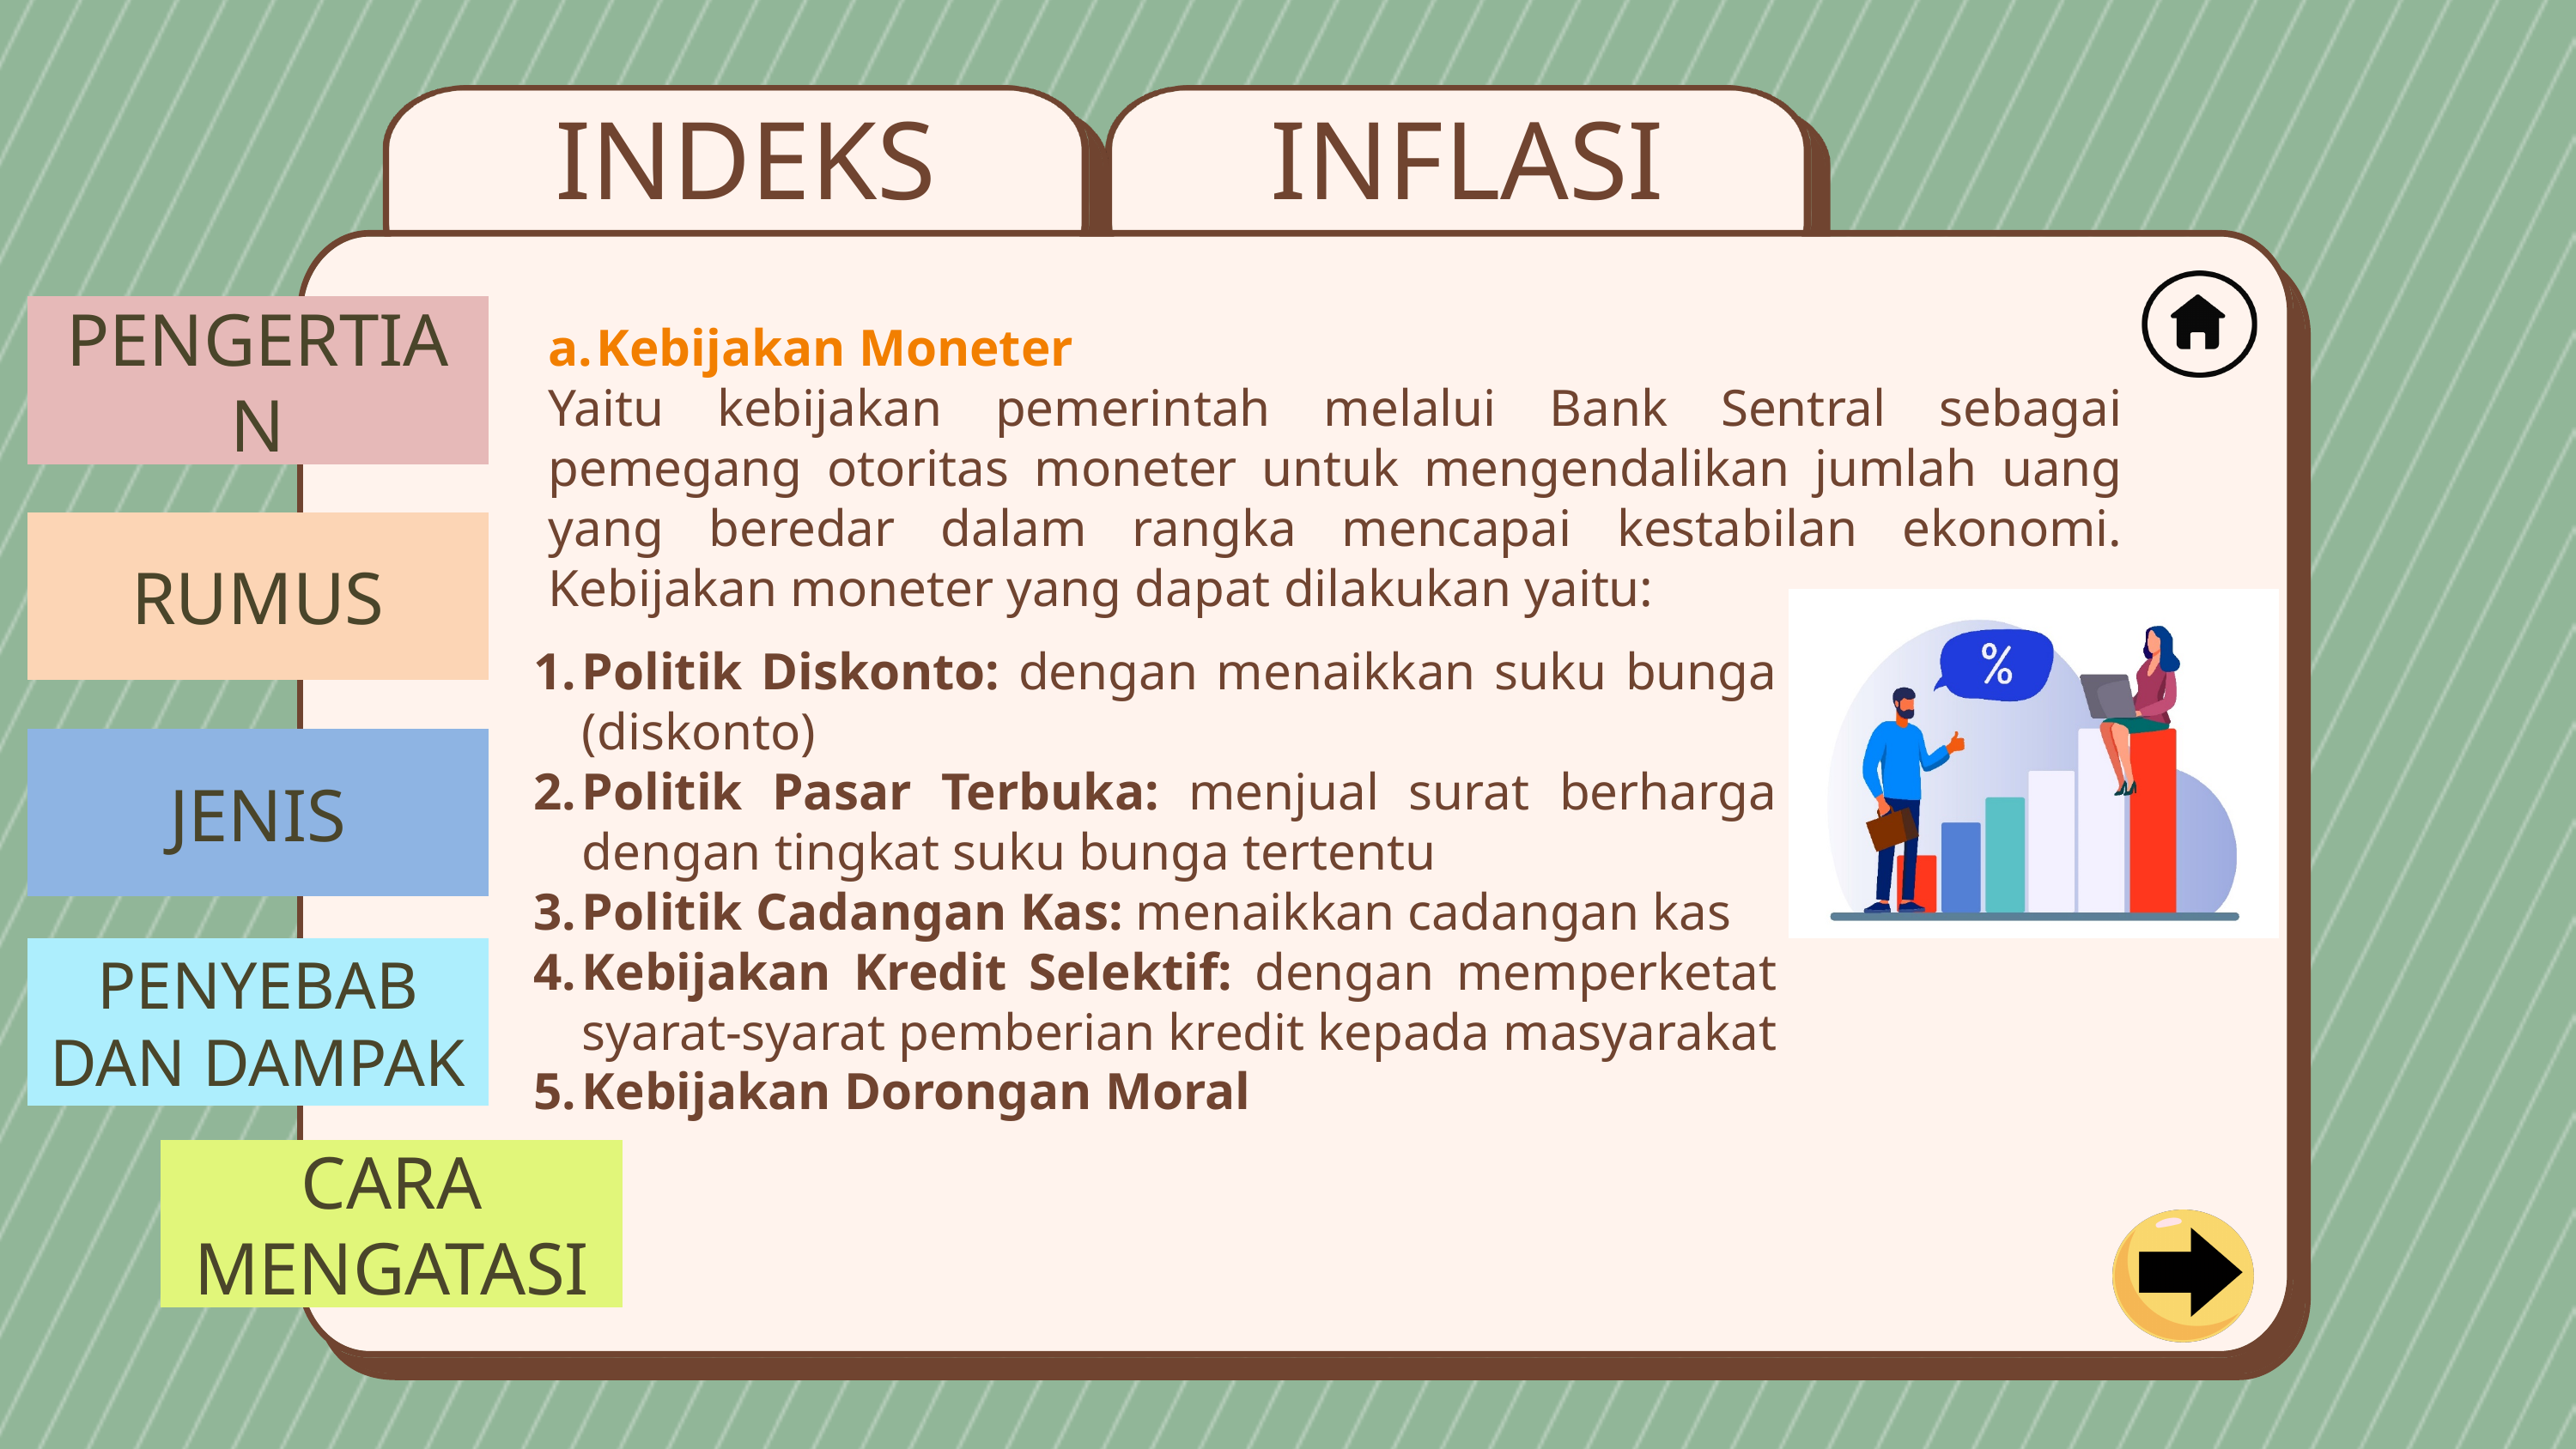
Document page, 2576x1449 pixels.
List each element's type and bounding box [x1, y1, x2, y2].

picture [0, 0, 2576, 1449]
text_box [296, 229, 2312, 1380]
